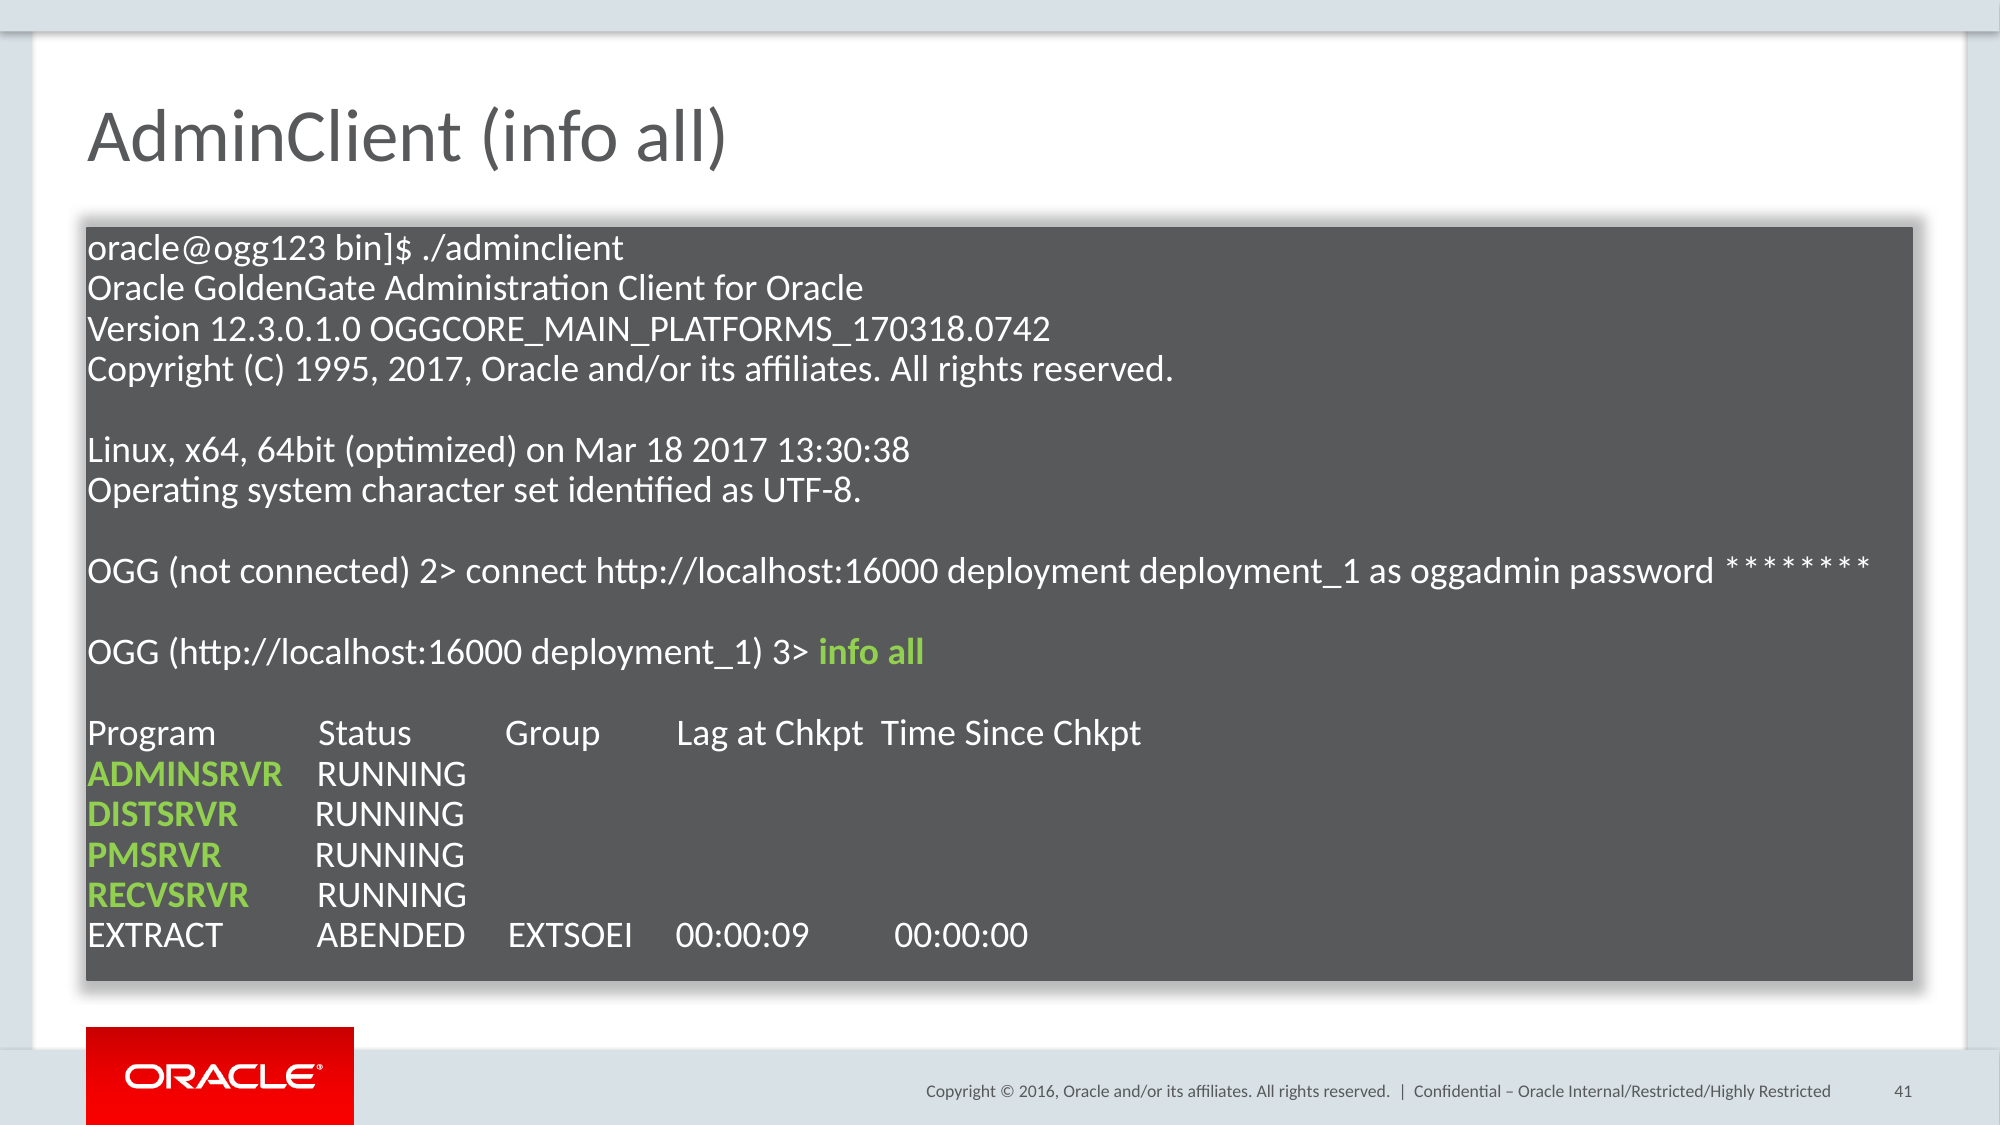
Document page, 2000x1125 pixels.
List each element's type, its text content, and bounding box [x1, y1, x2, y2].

title AdminClient (info all) [87, 66, 1913, 211]
text_box oracle@ogg123 bin]$ ./adminclient Oracle GoldenGate Administration Client for Oracle Version 12.3.0.1.0 OGGCORE_MAIN_PLATFORMS_170318.0742 Copyright (C) 1995, 2017, Oracle and/or its affiliates. All rights reserved. Linux, x64, 64bit (optimized) on Mar 18 2017 13:30:38 Operating system character set identified as UTF-8. OGG (not connected) 2> ﻿connect http://localhost:16000 deployment deployment_1 as oggadmin password ******** OGG (http://localhost:16000 deployment_1) 3> info all ﻿Program Status Group Lag at Chkpt Time Since Chkpt ADMINSRVR RUNNING DISTSRVR RUNNING PMSRVR RUNNING RECVSRVR RUNNING EXTRACT ABENDED EXTSOEI 00:00:09 00:00:00 [87, 227, 1913, 981]
slide_number 41 [1849, 1075, 1913, 1106]
picture [86, 1027, 354, 1125]
footer Confidential – Oracle Internal/Restricted/Highly Restricted [1414, 1075, 1849, 1106]
